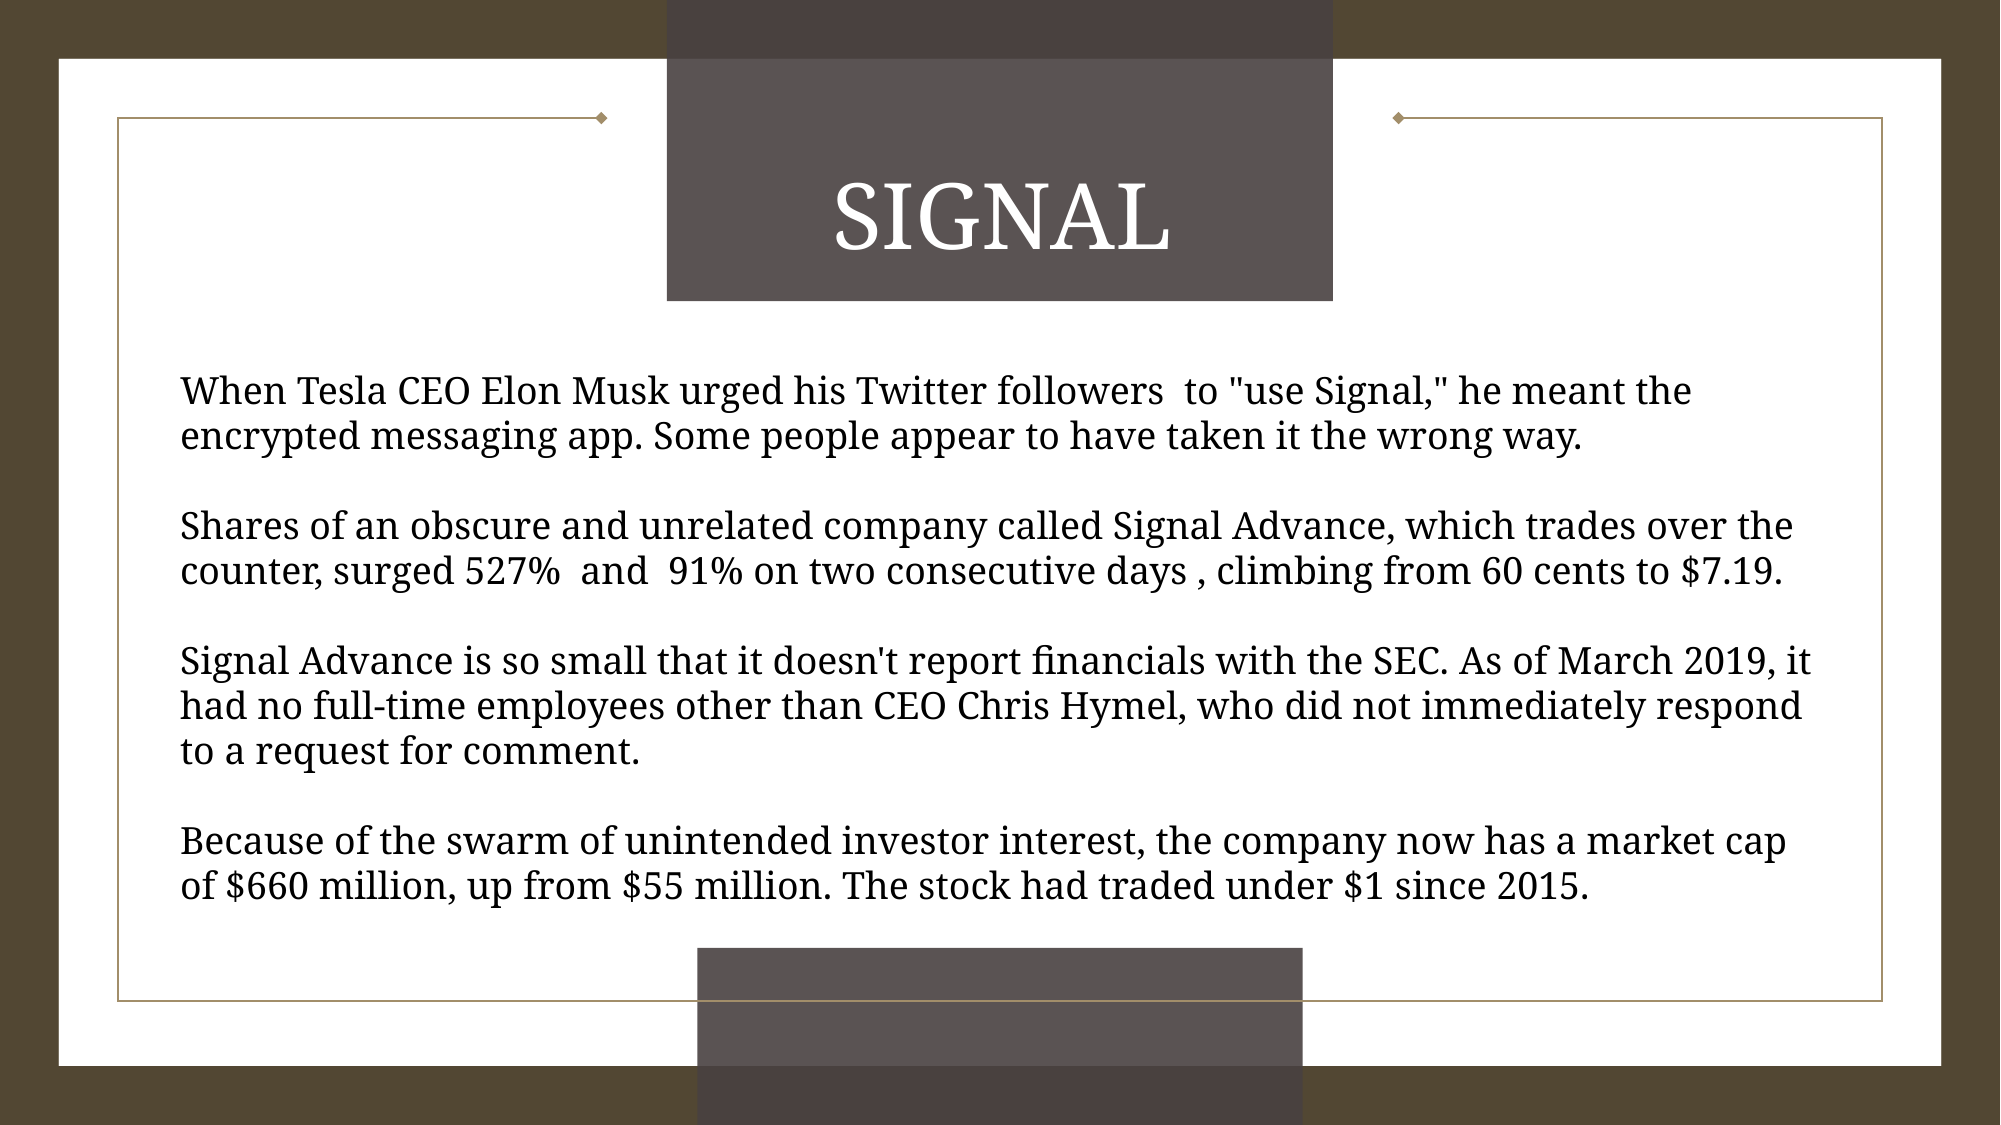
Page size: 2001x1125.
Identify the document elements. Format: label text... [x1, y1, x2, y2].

title SIGNAL [673, 59, 1332, 278]
text_box When Tesla CEO Elon Musk urged his Twitter followers to "use Signal," he meant the encrypted messaging app. Some people appear to have taken it the wrong way. Shares of an obscure and unrelated company called Signal Advance, which trades over the counter, surged 527% and 91% on two consecutive days , climbing from 60 cents to $7.19. Signal Advance is so small that it doesn't report financials with the SEC. As of March 2019, it had no full-time employees other than CEO Chris Hymel, who did not immediately respond to a request for comment. Because of the swarm of unintended investor interest, the company now has a market cap of $660 million, up from $55 million. The stock had traded under $1 since 2015. [165, 359, 1841, 915]
